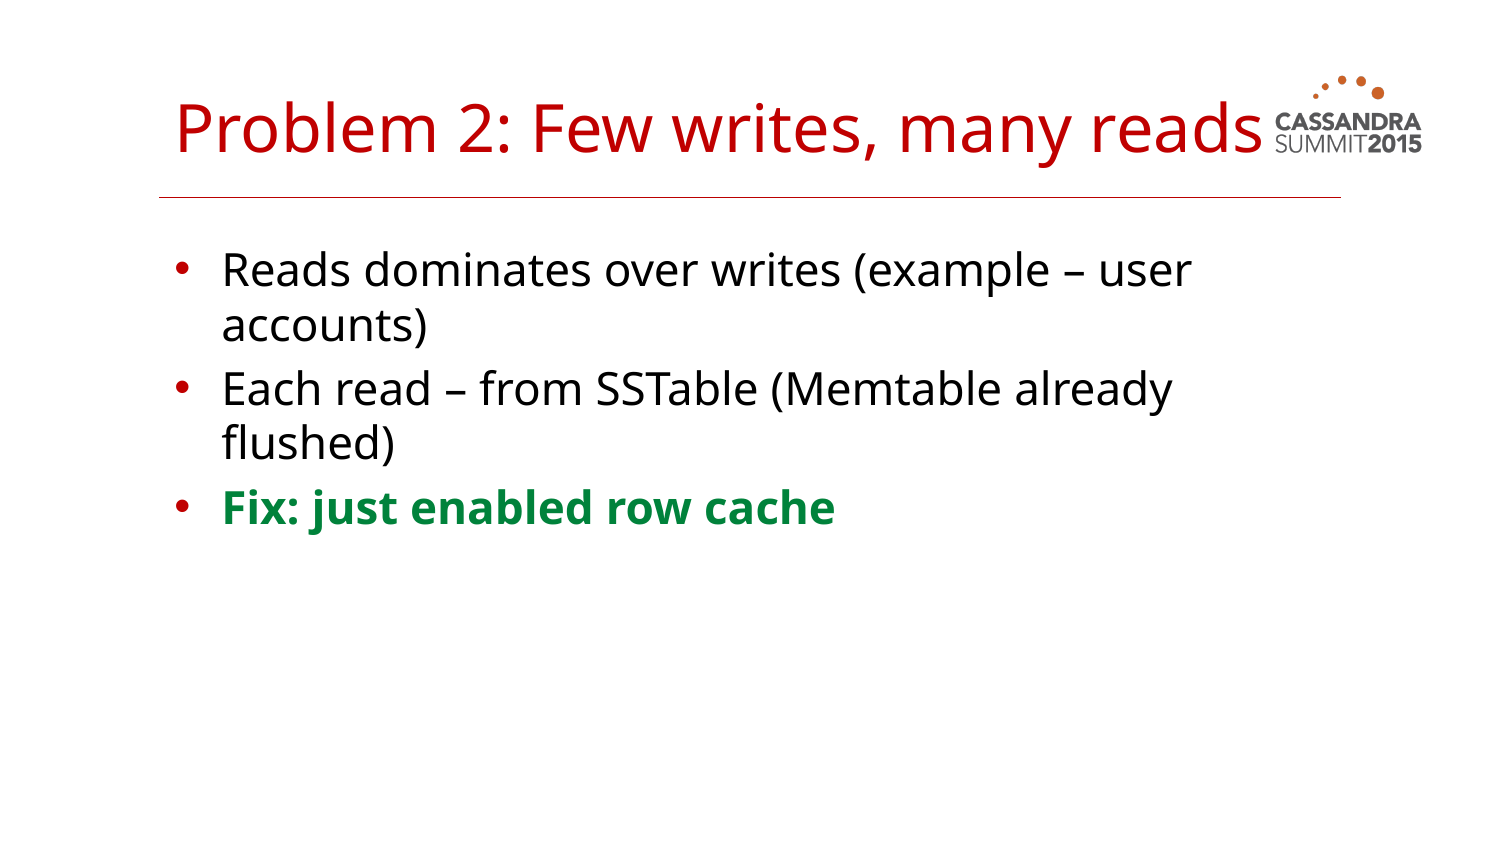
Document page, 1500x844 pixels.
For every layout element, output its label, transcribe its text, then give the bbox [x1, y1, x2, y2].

title Problem 2: Few writes, many reads [159, 48, 1341, 203]
picture [1341, 72, 1424, 155]
list Reads dominates over writes (example – user accounts) Each read – from SSTable (Memtable already flushed) Fix: just enabled row cache [159, 232, 1353, 777]
